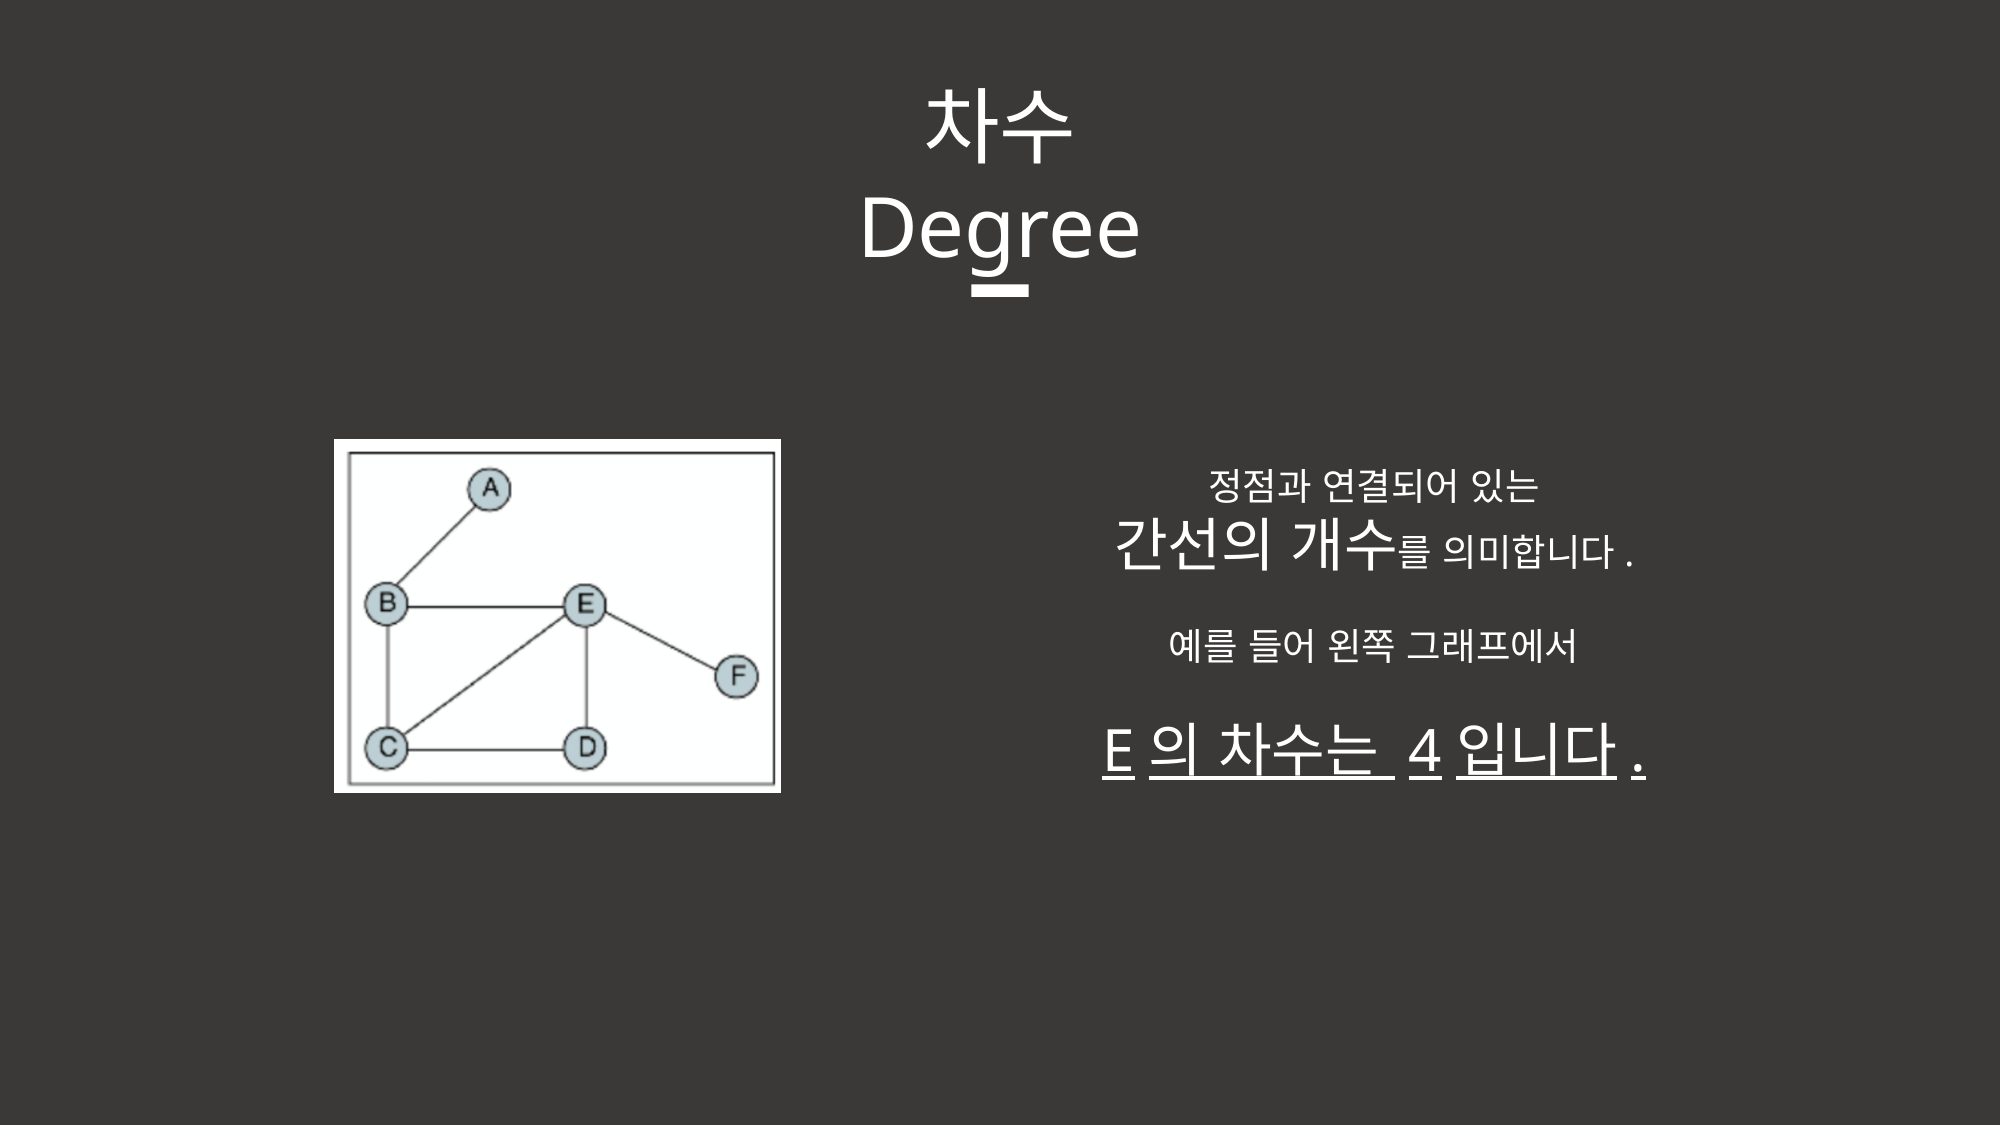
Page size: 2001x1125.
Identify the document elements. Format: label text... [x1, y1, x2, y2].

text_box 정점과 연결되어 있는 간선의 개수를 의미합니다. 예를 들어 왼쪽 그래프에서 E의 차수는 4입니다. [1087, 455, 1661, 791]
text_box 차수 Degree [842, 67, 1158, 282]
text_box [970, 283, 1030, 298]
picture [334, 439, 781, 793]
